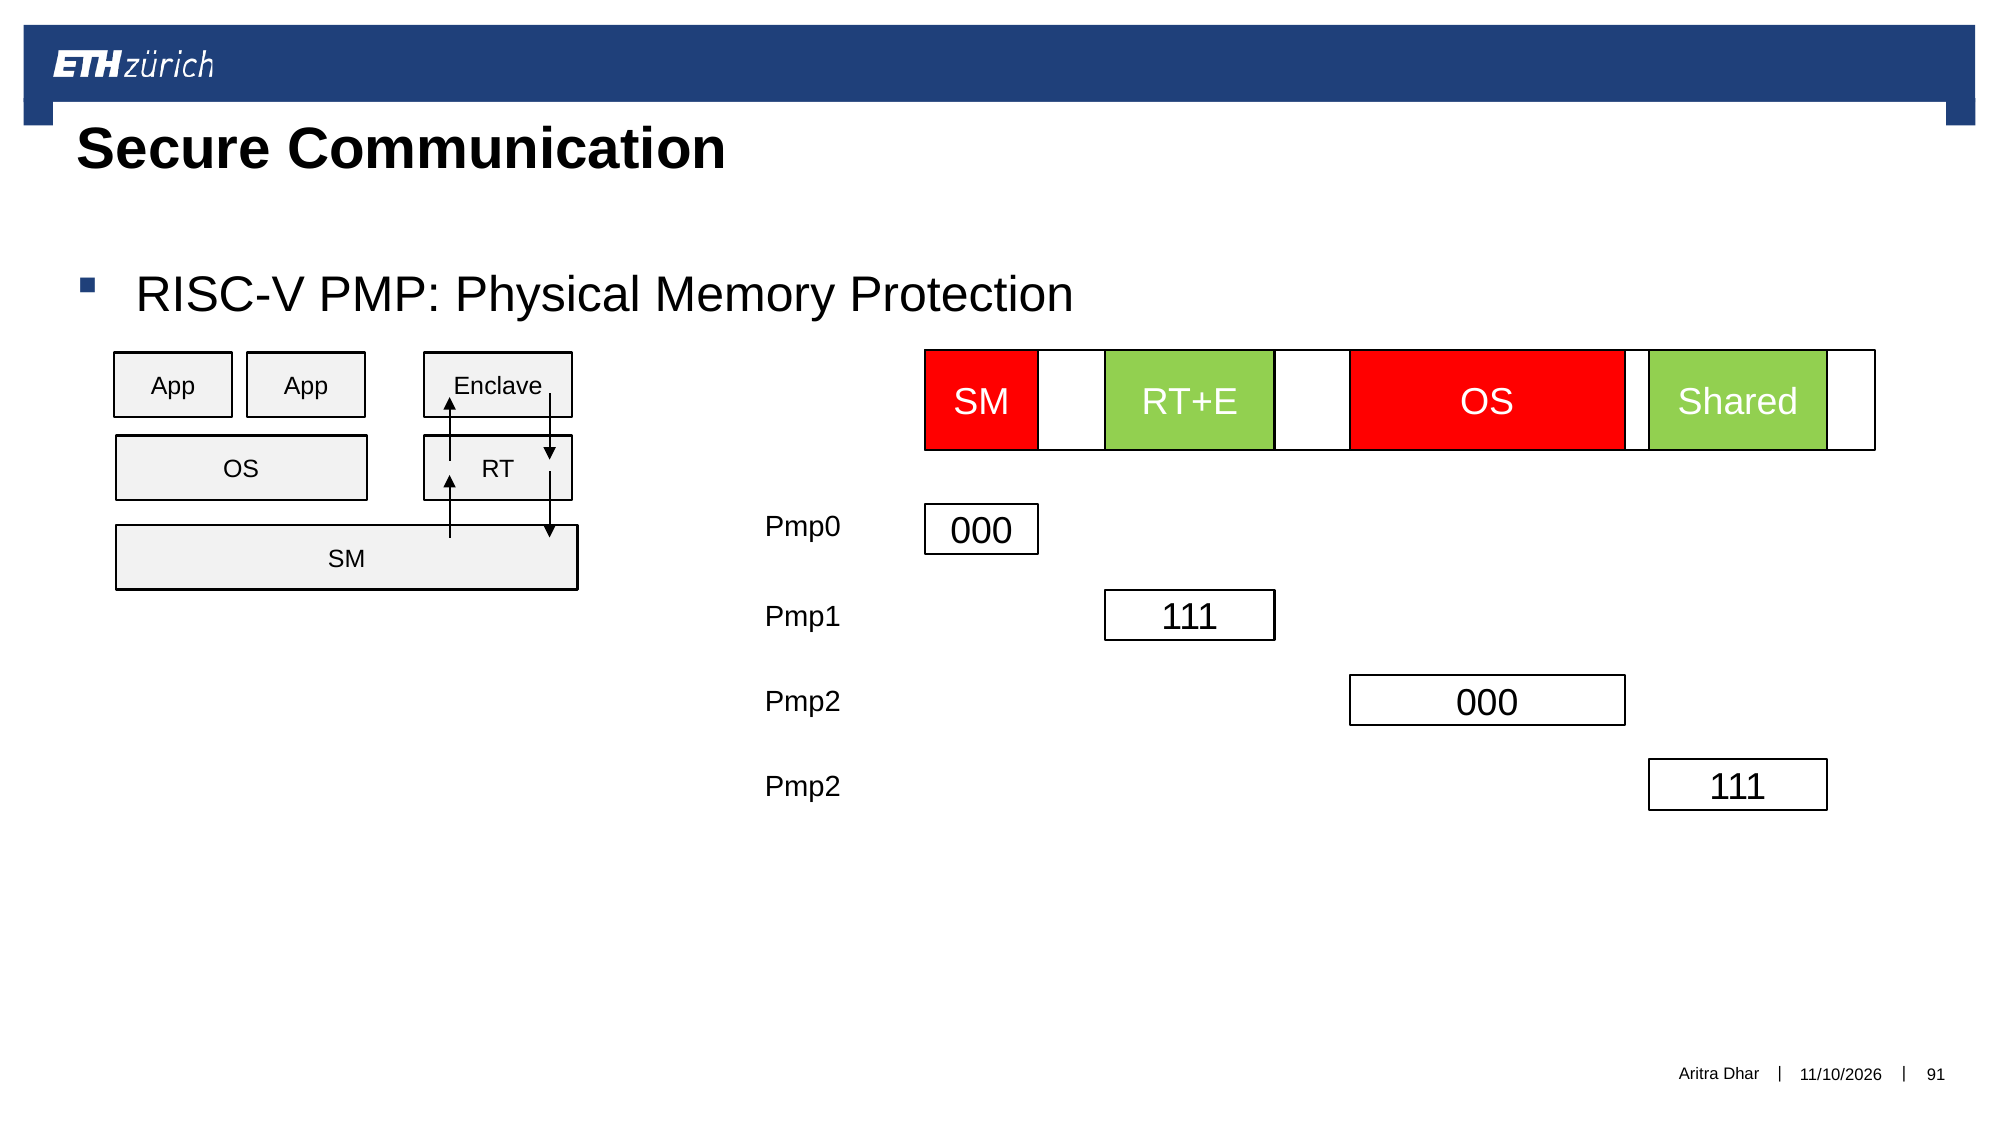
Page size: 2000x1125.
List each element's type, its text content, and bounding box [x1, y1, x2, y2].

list RISC-V PMP: Physical Memory Protection [53, 261, 1946, 952]
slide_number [1790, 1034, 1892, 1112]
title Secure Communication [53, 101, 1946, 261]
slide_number 91 [1906, 1034, 1966, 1112]
footer Aritra Dhar [999, 1034, 1760, 1111]
